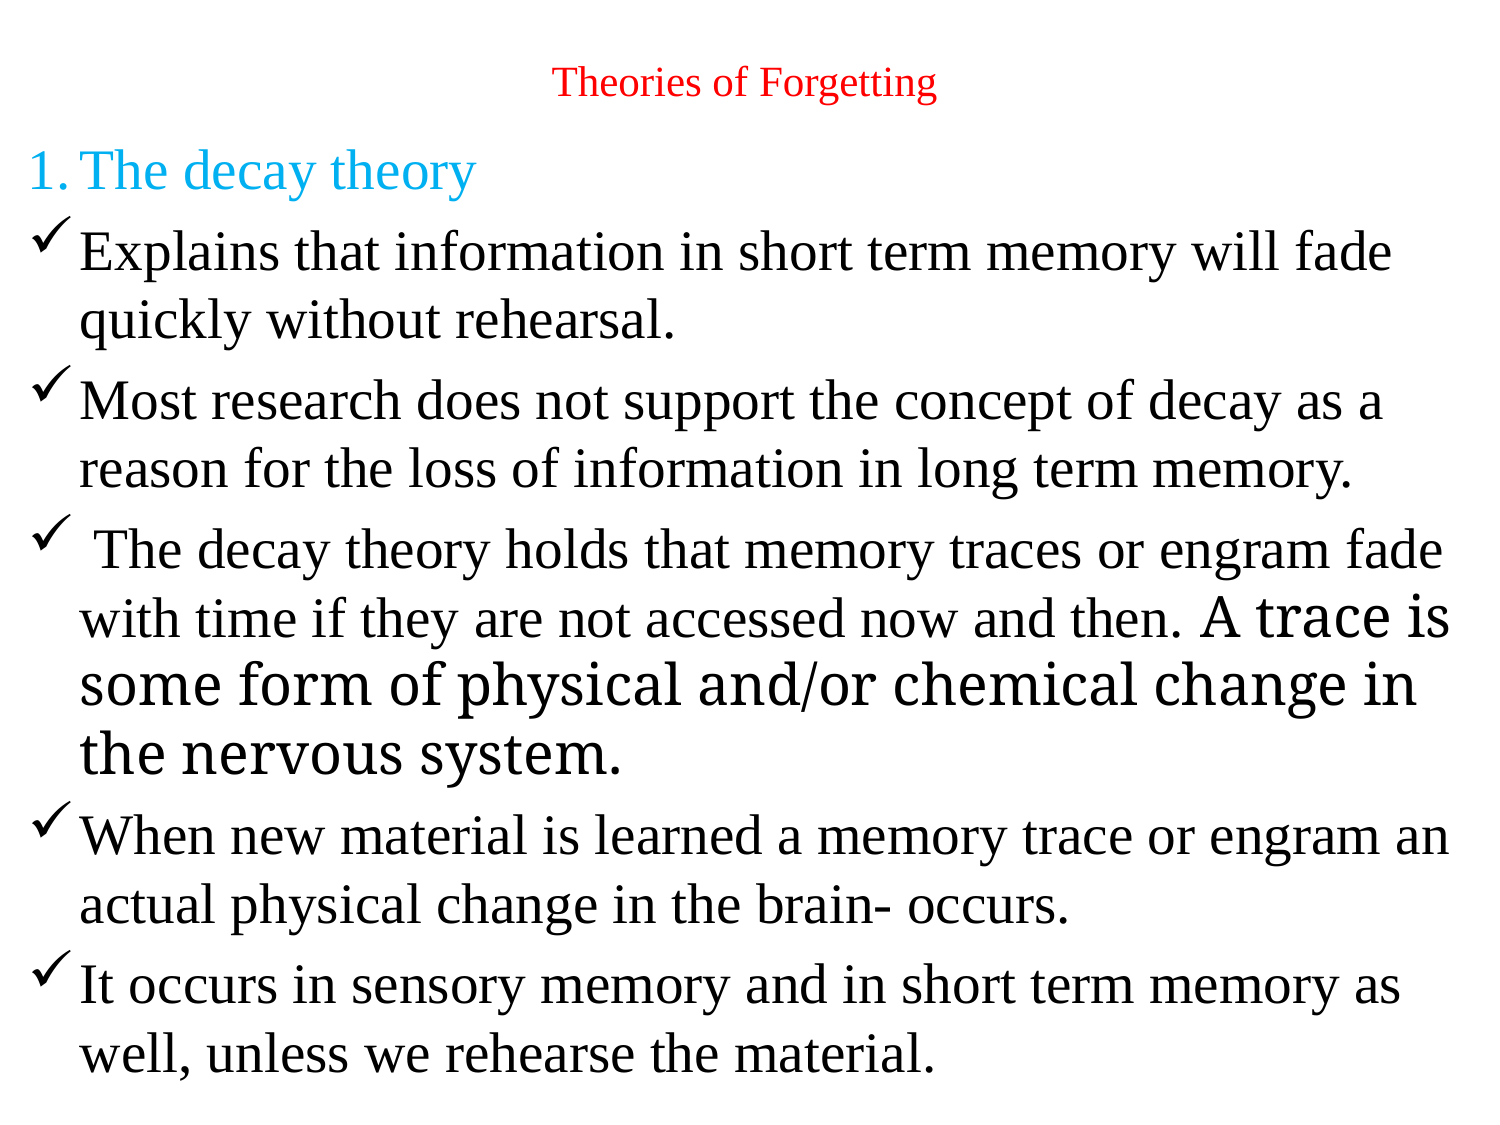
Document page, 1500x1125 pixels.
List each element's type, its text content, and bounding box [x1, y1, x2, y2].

list The decay theory Explains that information in short term memory will fade quickly without rehearsal. Most research does not support the concept of decay as a reason for the loss of information in long term memory. The decay theory holds that memory traces or engram fade with time if they are not accessed now and then. A trace is some form of physical and/or chemical change in the nervous system. When new material is learned a memory trace or engram an actual physical change in the brain- occurs. It occurs in sensory memory and in short term memory as well, unless we rehearse the material. [12, 125, 1488, 1113]
title Theories of Forgetting [75, 45, 1425, 113]
